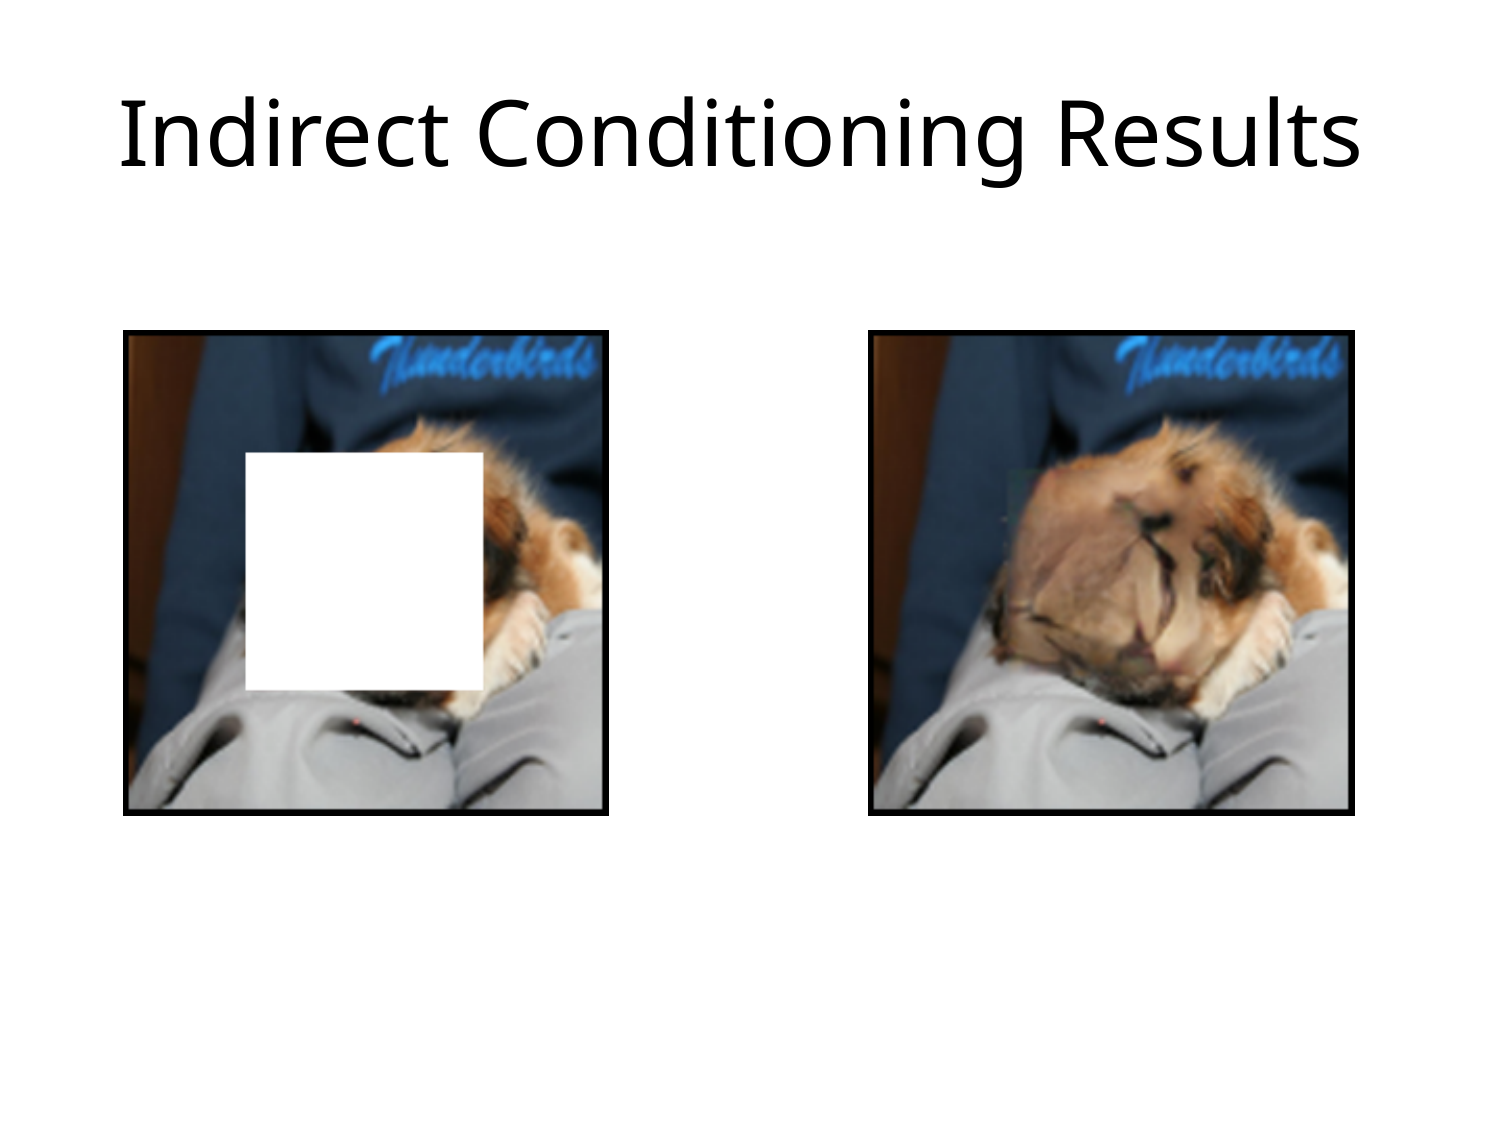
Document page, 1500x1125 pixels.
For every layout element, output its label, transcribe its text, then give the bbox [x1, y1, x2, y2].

title Indirect Conditioning Results [103, 59, 1397, 214]
picture [123, 330, 609, 816]
picture [868, 330, 1355, 816]
